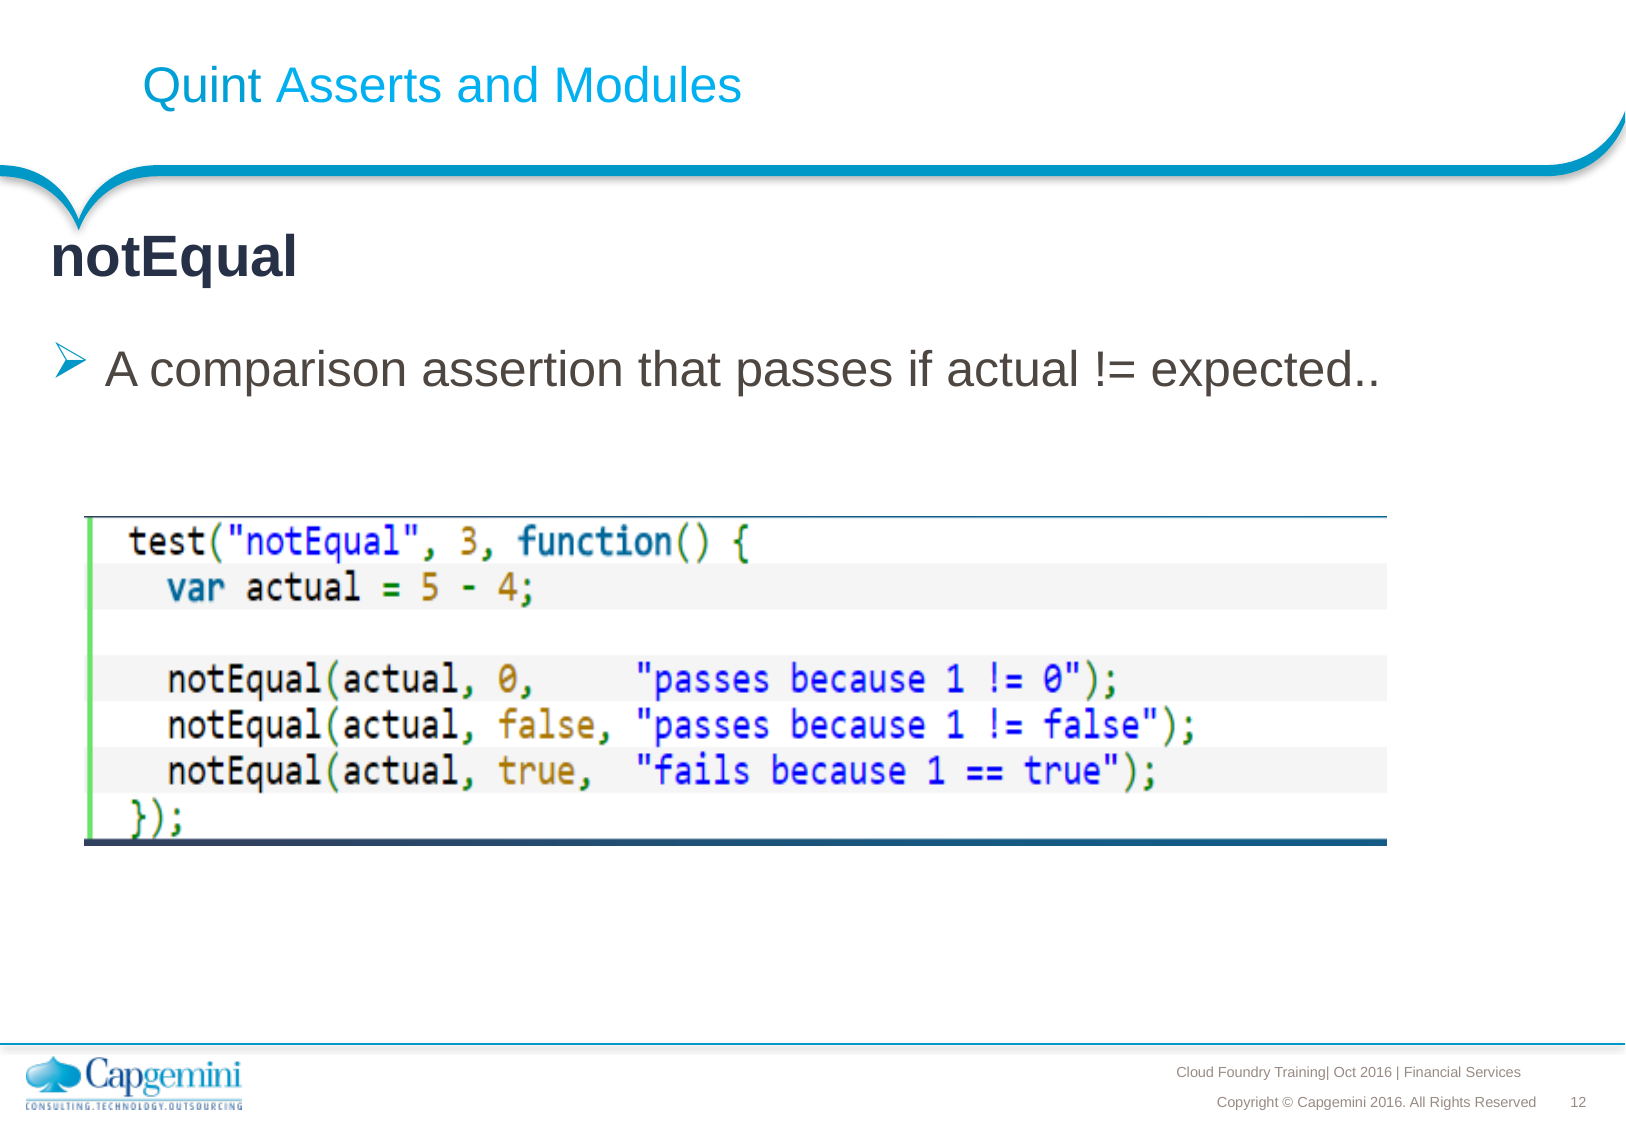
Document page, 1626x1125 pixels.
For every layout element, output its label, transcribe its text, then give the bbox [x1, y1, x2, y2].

list A comparison assertion that passes if actual != expected.. [51, 324, 1571, 931]
text_box [0, 227, 1281, 1120]
picture [83, 515, 1388, 846]
text_box notEqual [35, 210, 1100, 366]
title Quint Asserts and Modules [0, 0, 1625, 165]
